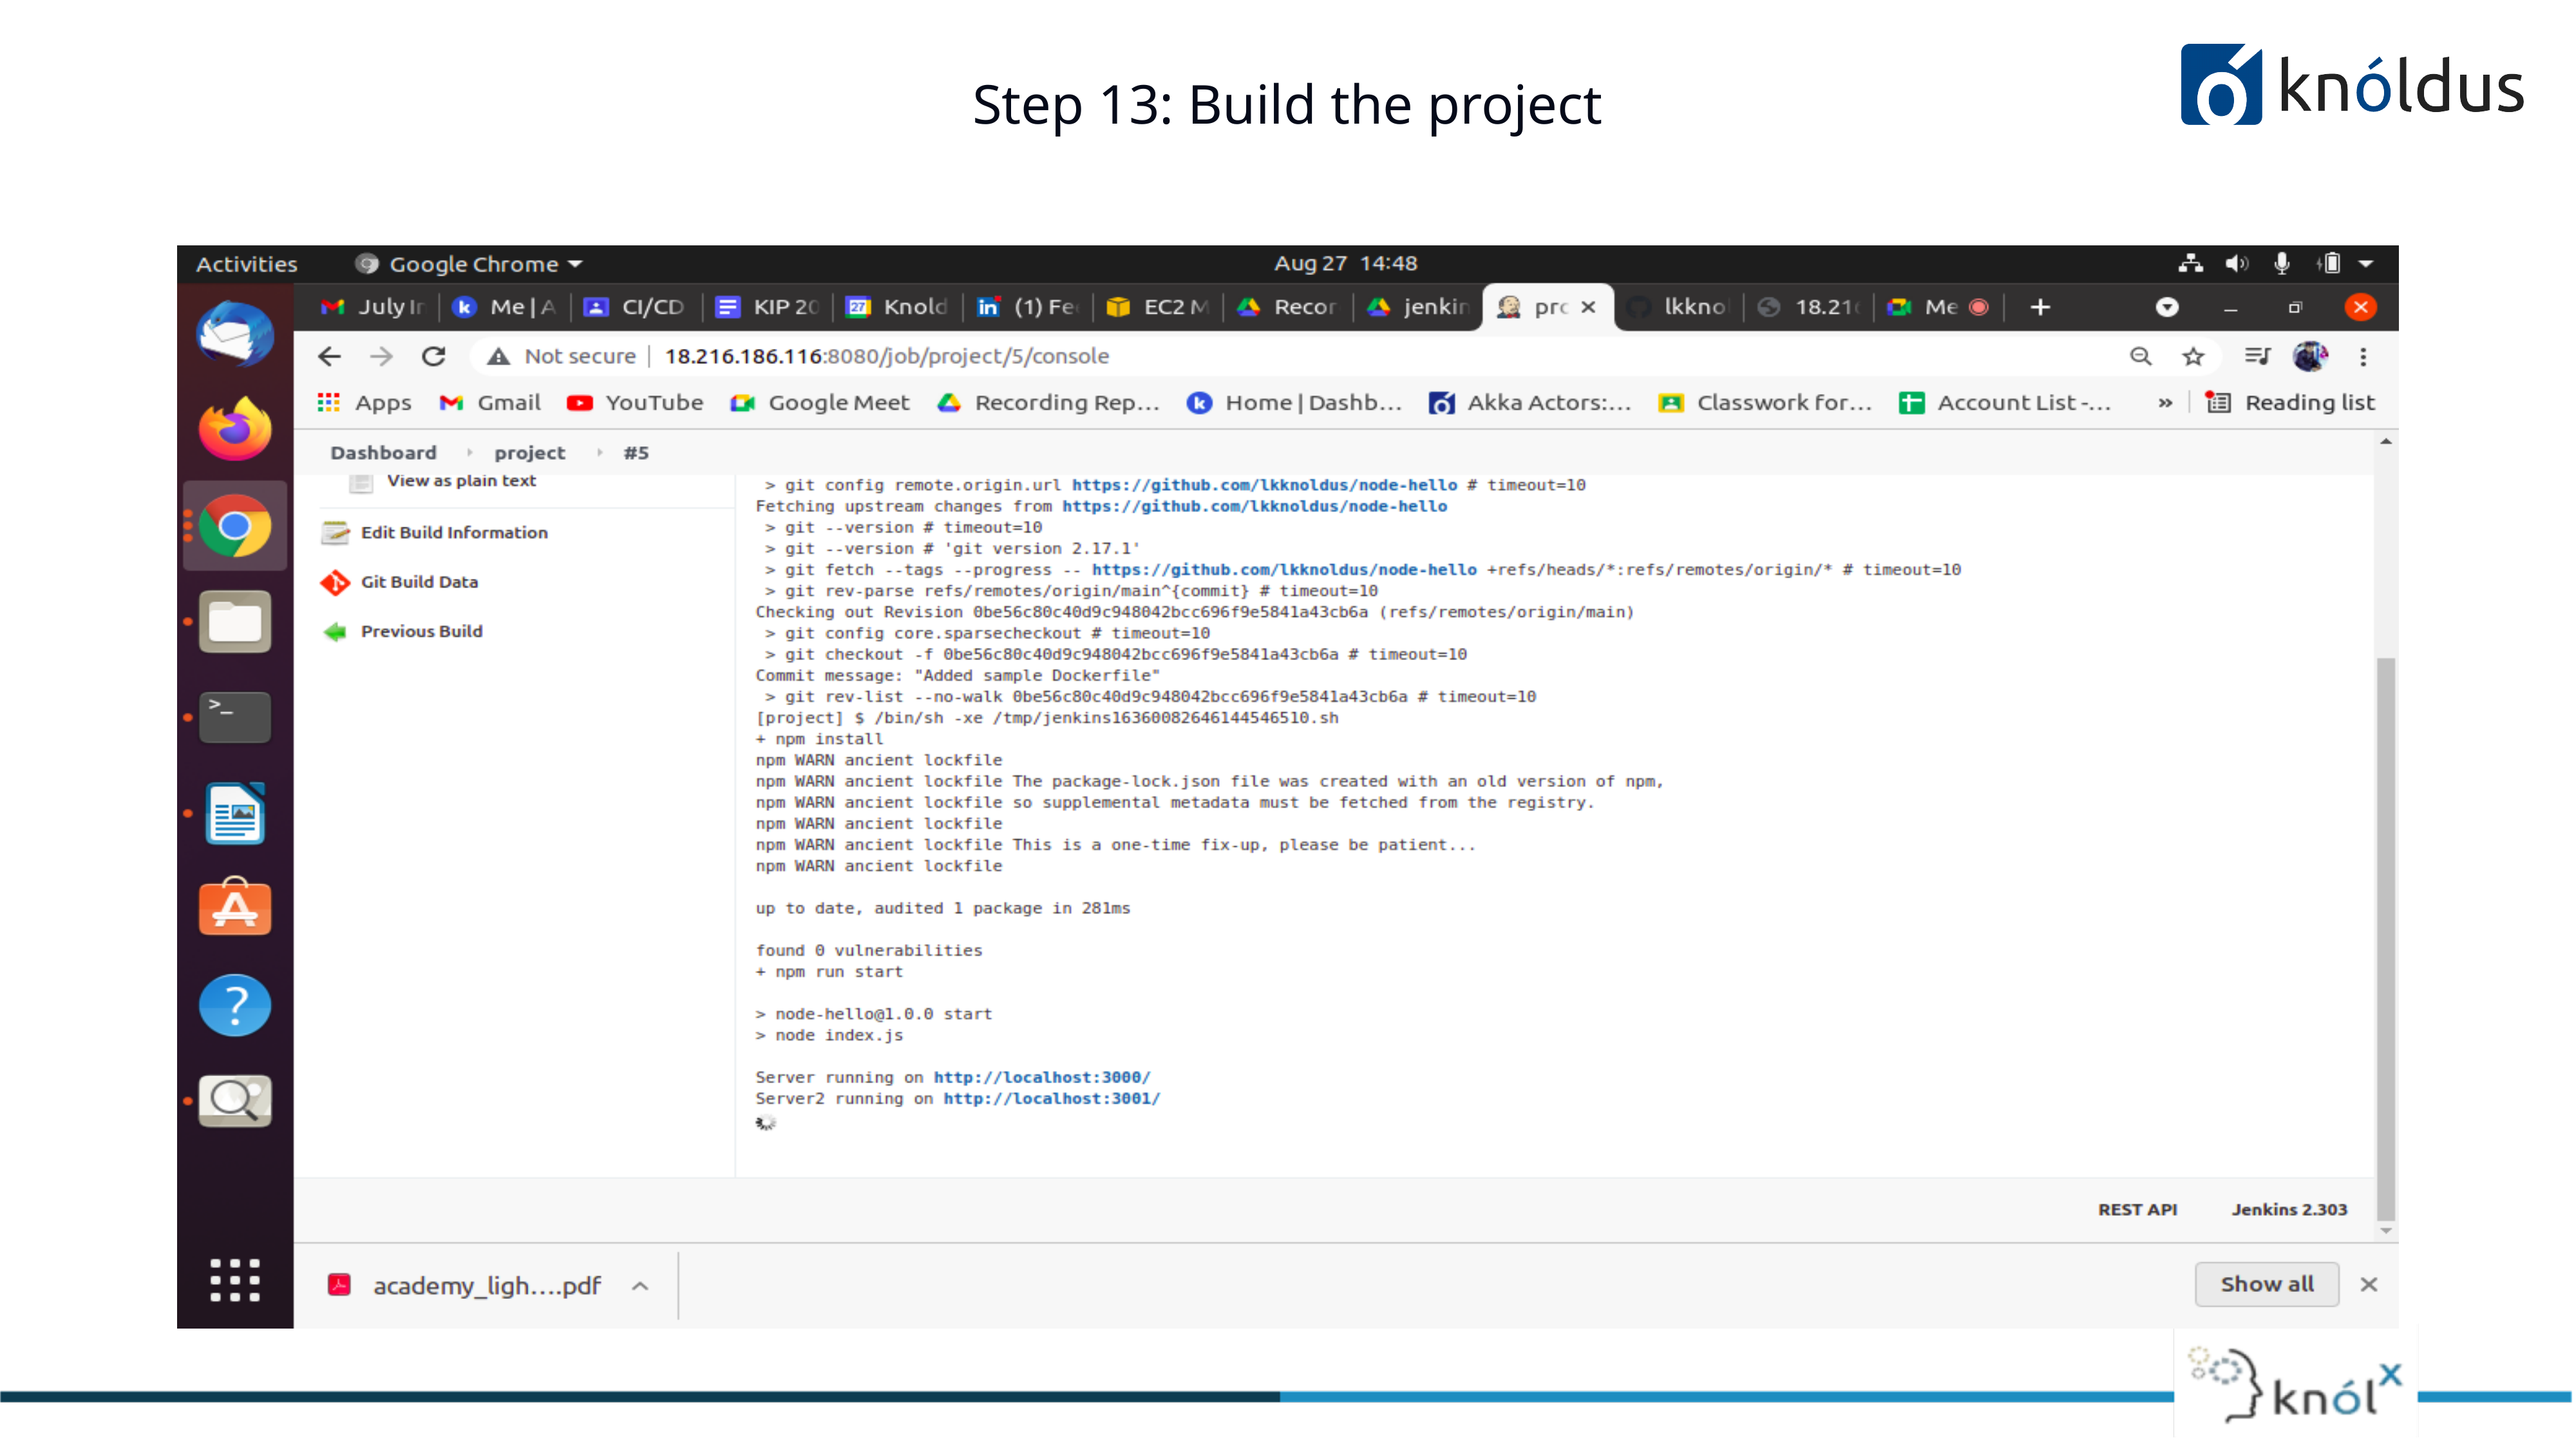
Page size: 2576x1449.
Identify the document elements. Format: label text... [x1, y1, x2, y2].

title Step 13: Build the project [177, 70, 2399, 193]
picture [0, 245, 2572, 1437]
picture [2181, 44, 2524, 125]
